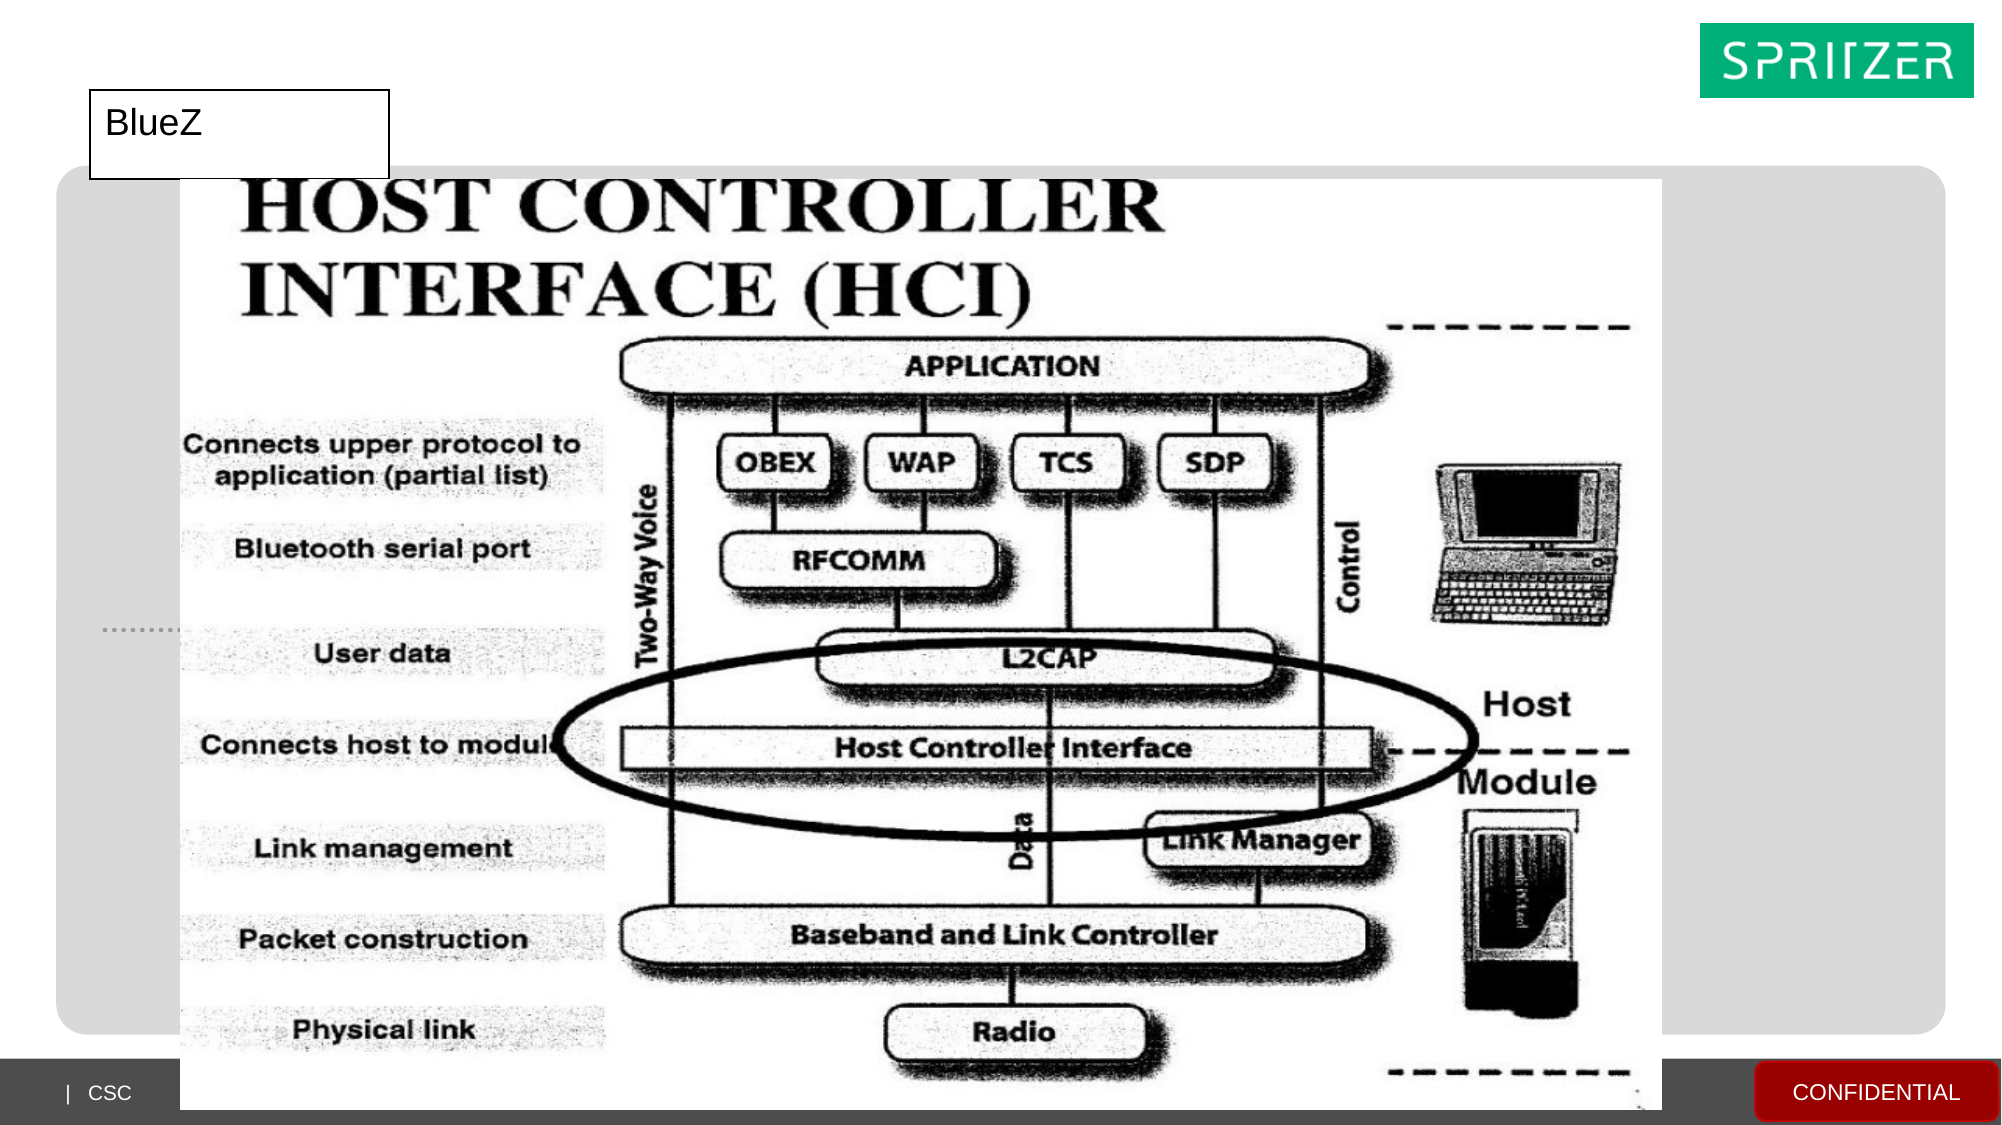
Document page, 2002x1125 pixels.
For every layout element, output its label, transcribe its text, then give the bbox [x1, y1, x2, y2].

text_box BlueZ [90, 90, 390, 180]
picture [1700, 23, 1974, 98]
picture [179, 179, 1662, 1110]
